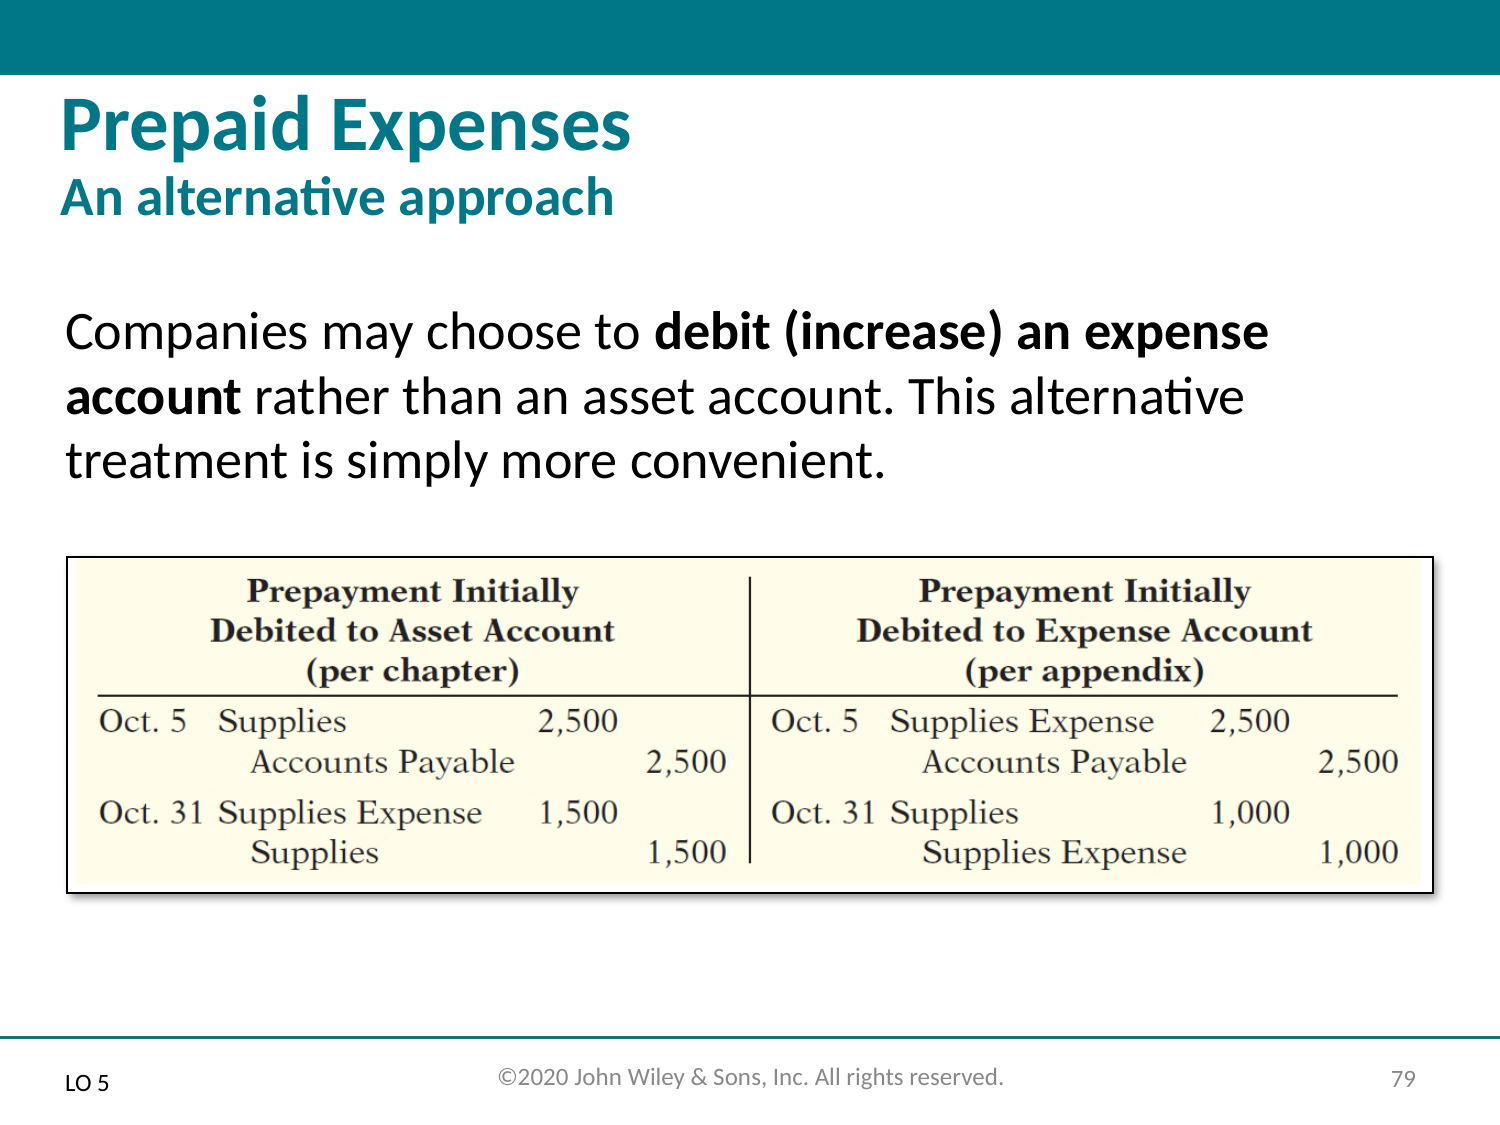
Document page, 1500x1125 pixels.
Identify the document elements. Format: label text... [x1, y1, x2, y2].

list Companies may choose to debit (increase) an expense account rather than an asset account. This alternative treatment is simply more convenient. [50, 287, 1450, 525]
list LO 5 [50, 1062, 150, 1113]
picture [67, 558, 1432, 892]
title Prepaid Expenses An alternative approach [45, 75, 1447, 235]
